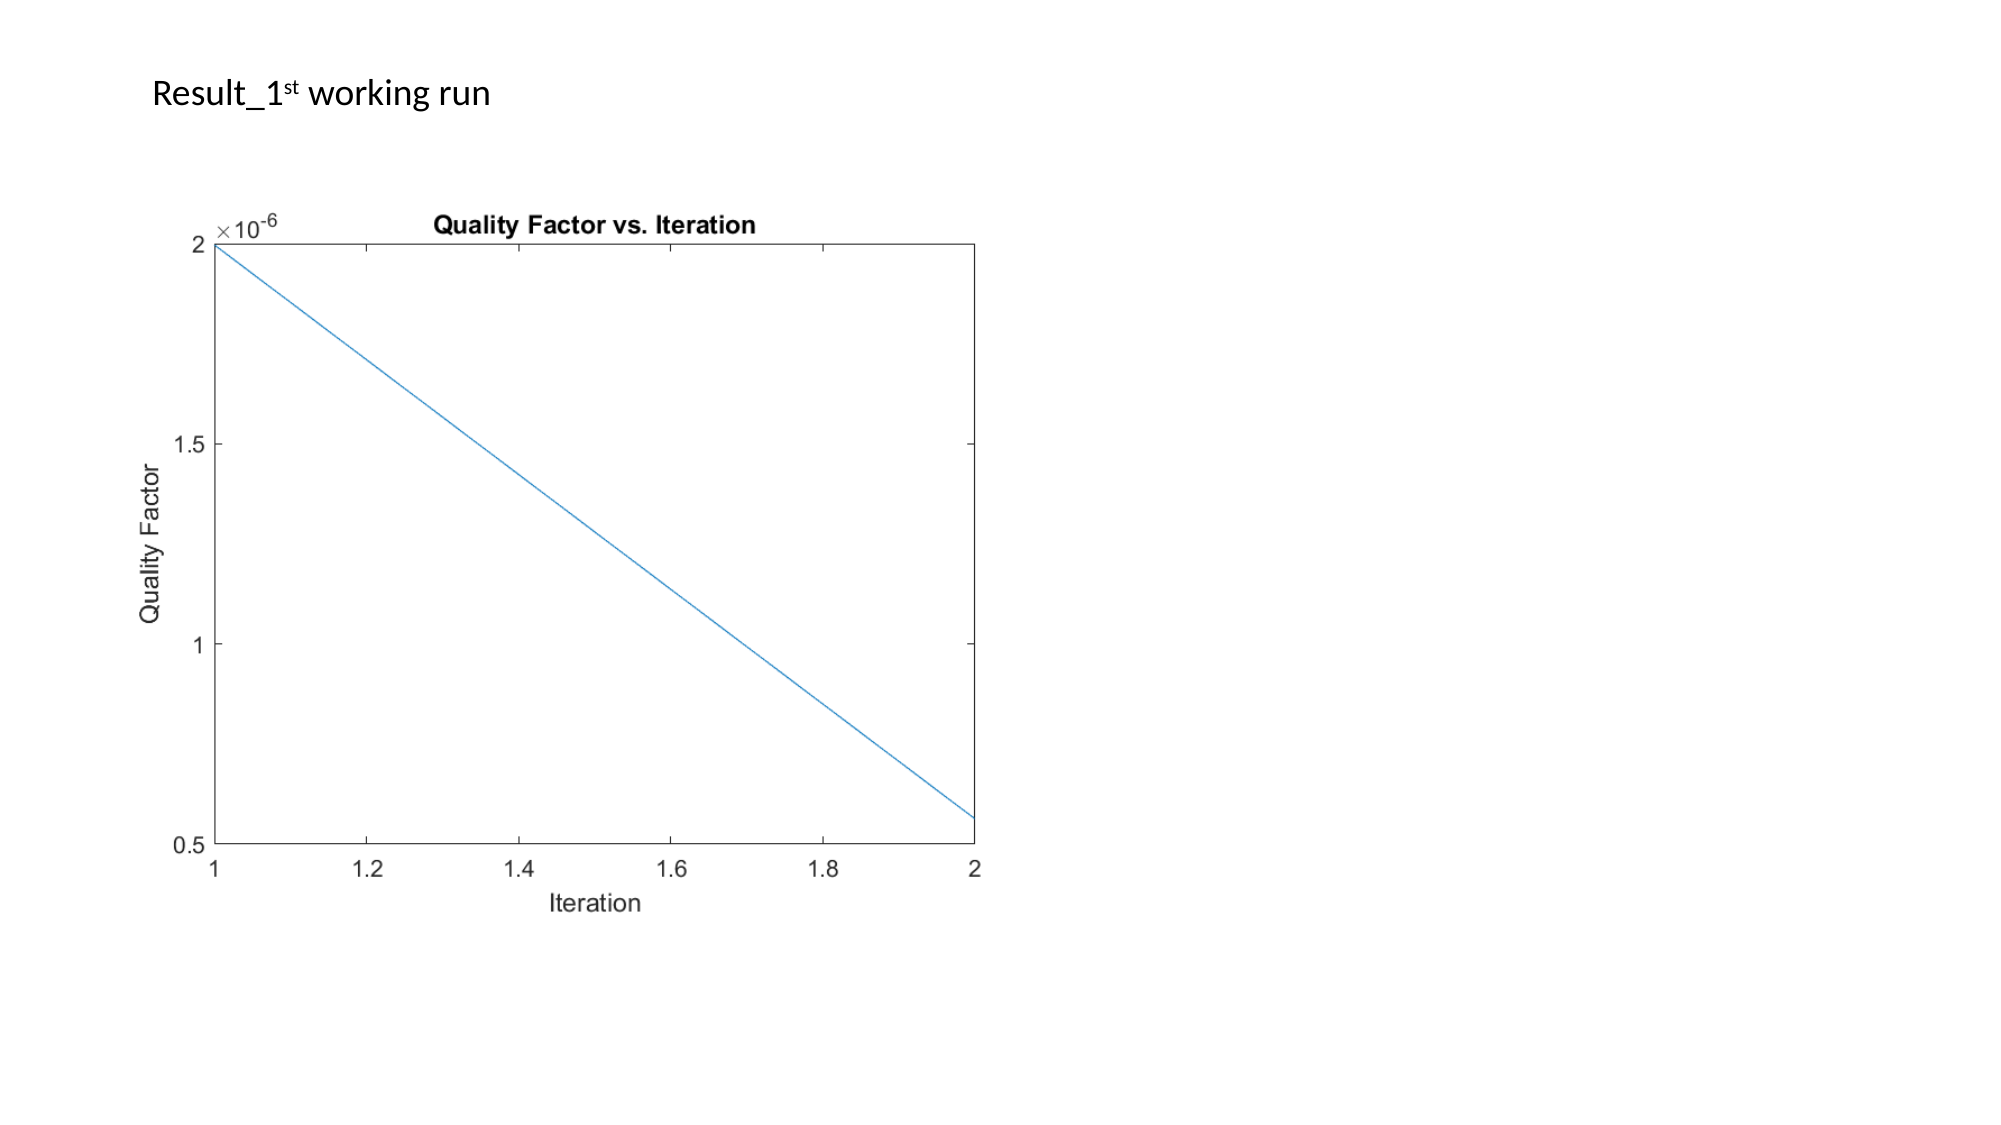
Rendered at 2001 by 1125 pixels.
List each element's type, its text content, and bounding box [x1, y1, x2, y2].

picture [137, 210, 983, 915]
text_box Result_1st working run [137, 60, 814, 121]
